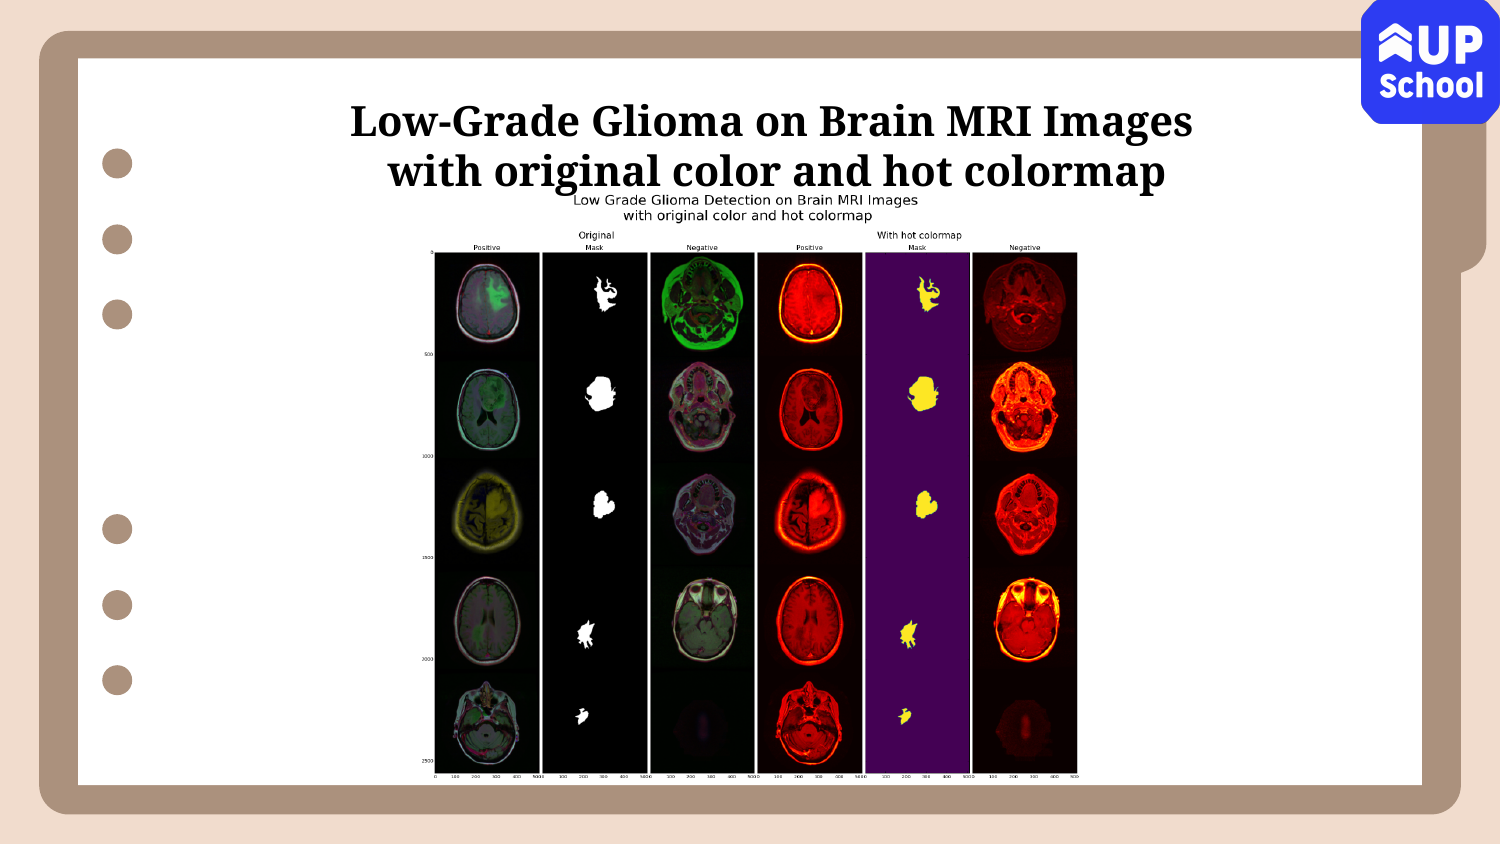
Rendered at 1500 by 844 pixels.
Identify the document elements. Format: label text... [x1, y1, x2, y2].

picture [418, 191, 1082, 782]
picture [1360, 0, 1500, 125]
title Low-Grade Glioma on Brain MRI Images with original color and hot colormap [171, 79, 1383, 170]
